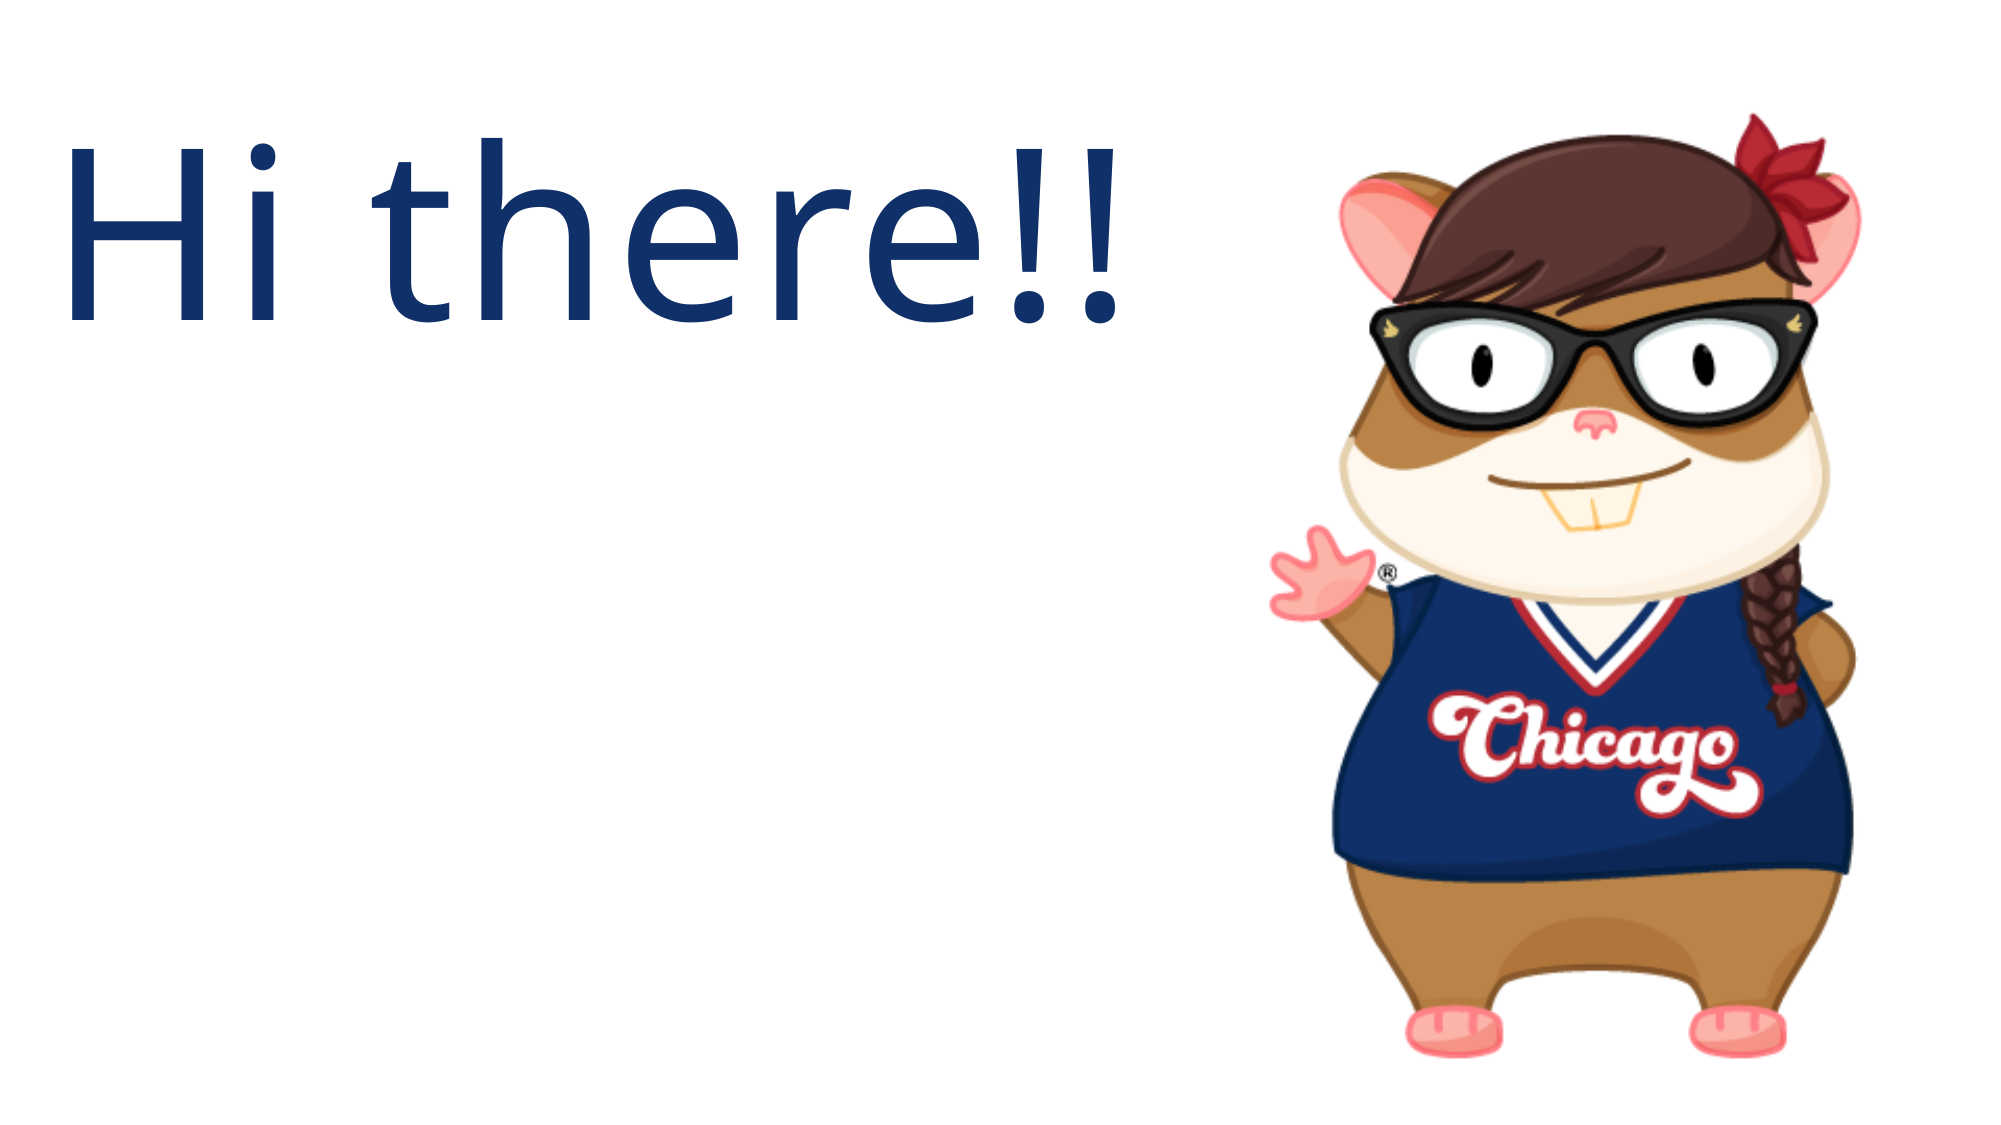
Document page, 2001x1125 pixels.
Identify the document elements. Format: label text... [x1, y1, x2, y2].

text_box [1220, 73, 1929, 1063]
text_box Hi there!! [25, 73, 1159, 377]
